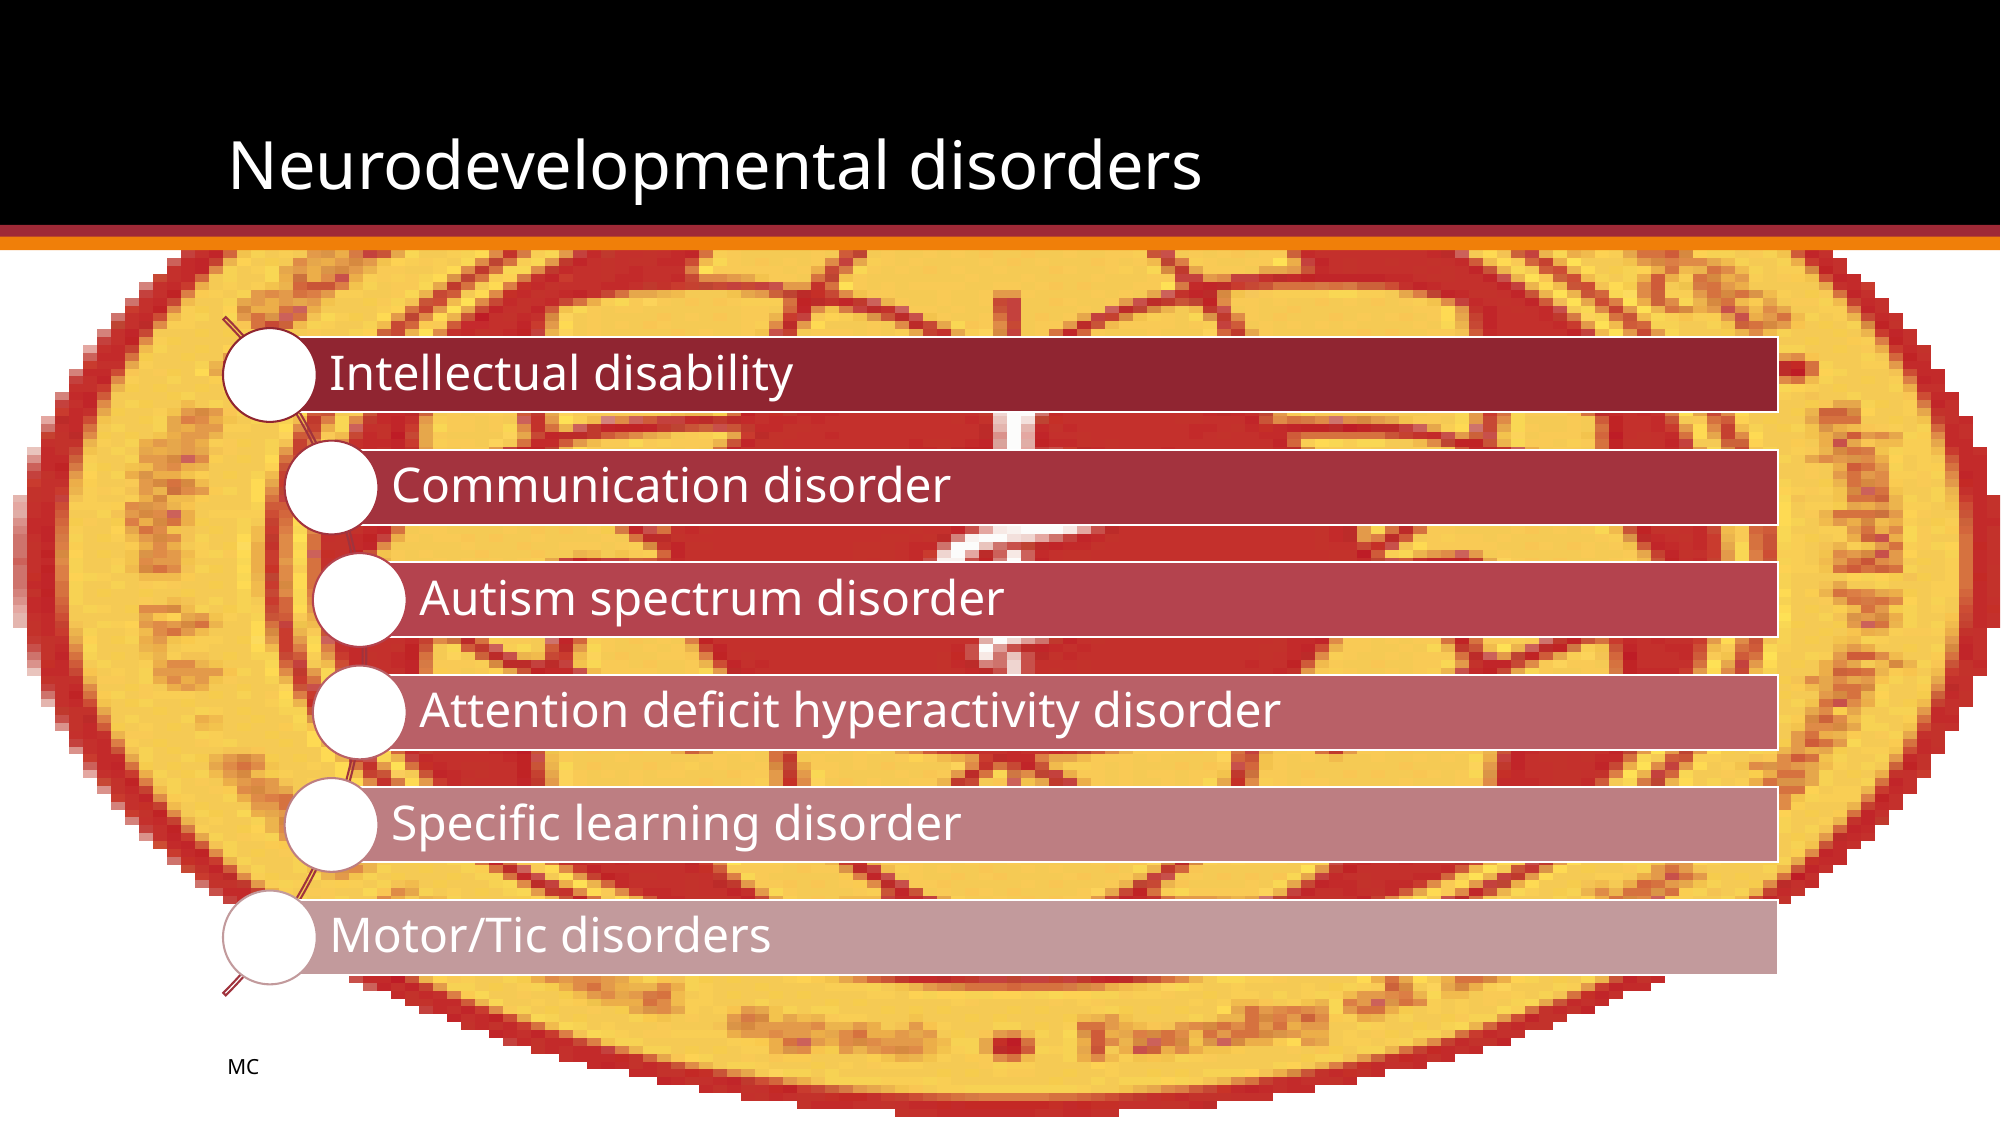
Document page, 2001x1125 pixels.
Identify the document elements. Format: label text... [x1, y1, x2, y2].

footer MC [212, 1045, 1237, 1091]
picture [0, 0, 2001, 1125]
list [212, 299, 1788, 1013]
title Neurodevelopmental disorders [212, 41, 1788, 212]
